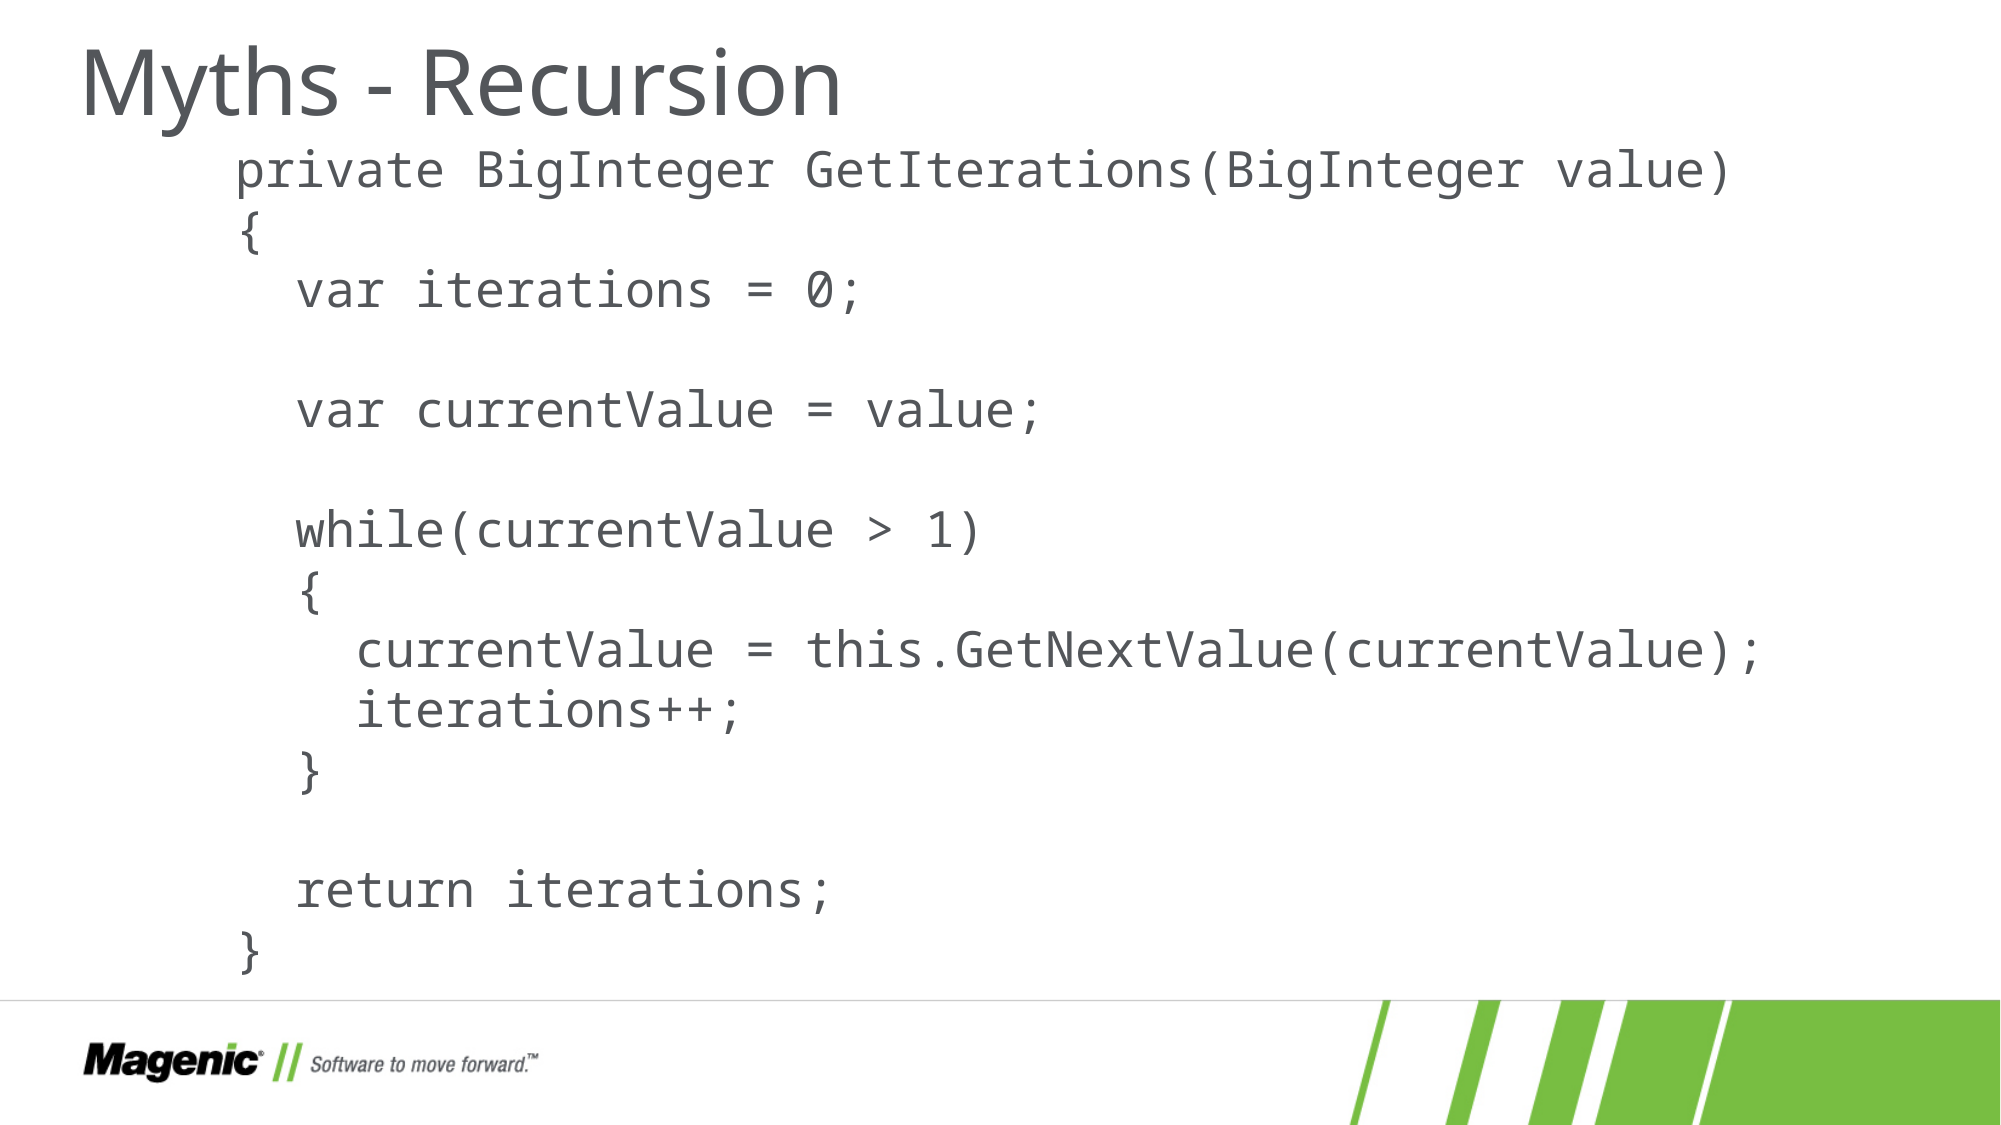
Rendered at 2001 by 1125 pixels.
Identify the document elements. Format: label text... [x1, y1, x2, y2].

picture [0, 0, 2001, 1125]
title Myths - Recursion [63, 41, 1938, 131]
text_box private BigInteger GetIterations(BigInteger value) { var iterations = 0; var currentValue = value; while(currentValue > 1) { currentValue = this.GetNextValue(currentValue); iterations++; } return iterations; } [220, 130, 1781, 986]
